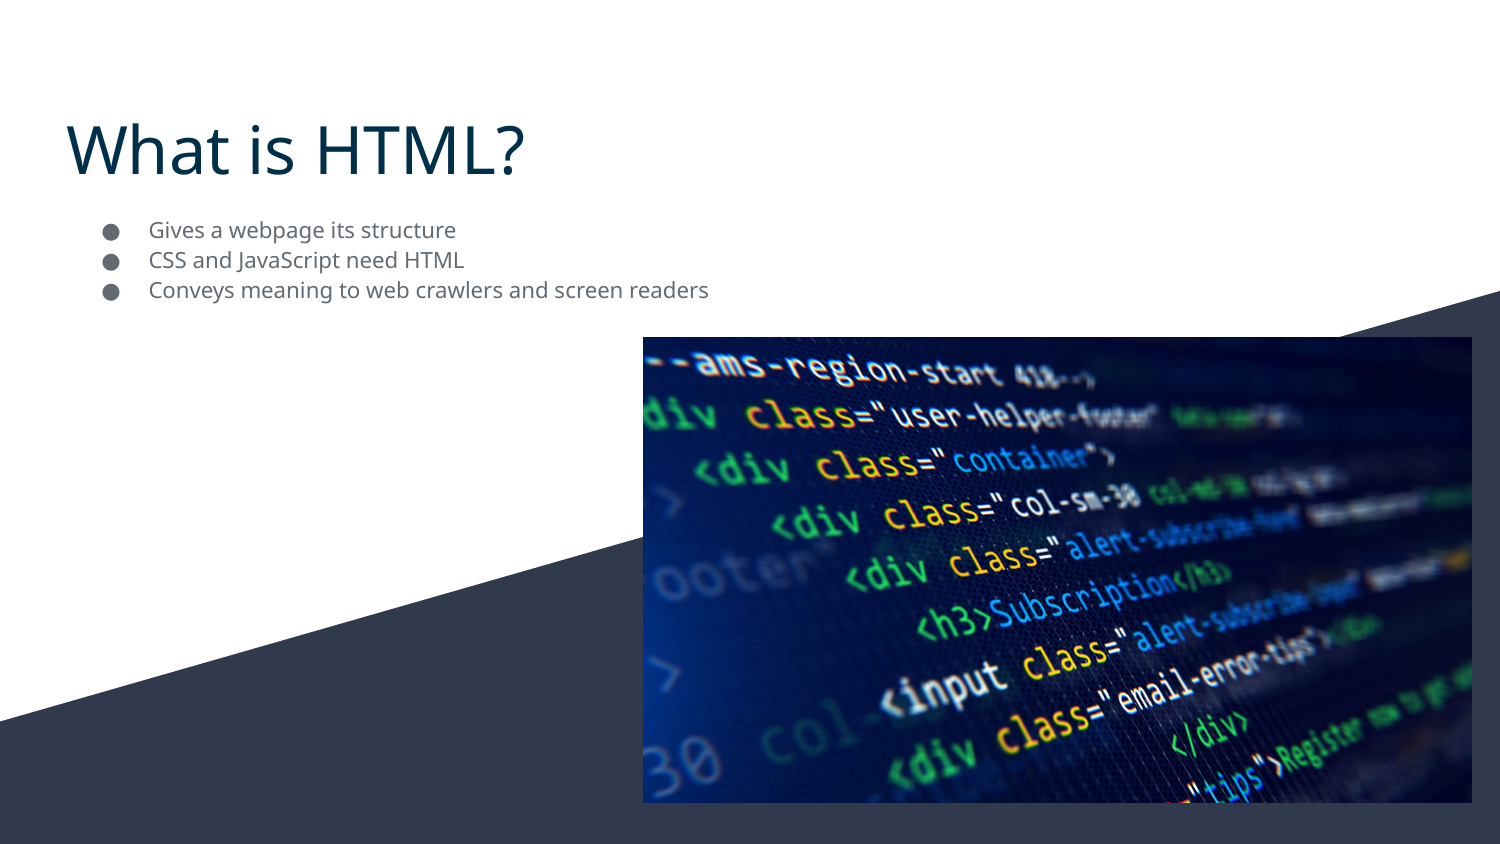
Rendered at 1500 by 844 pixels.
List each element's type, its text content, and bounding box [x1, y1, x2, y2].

title What is HTML? [51, 88, 1449, 210]
subtitle Gives a webpage its structure CSS and JavaScript need HTML Conveys meaning to web crawlers and screen readers [61, 199, 758, 321]
picture [643, 337, 1472, 804]
